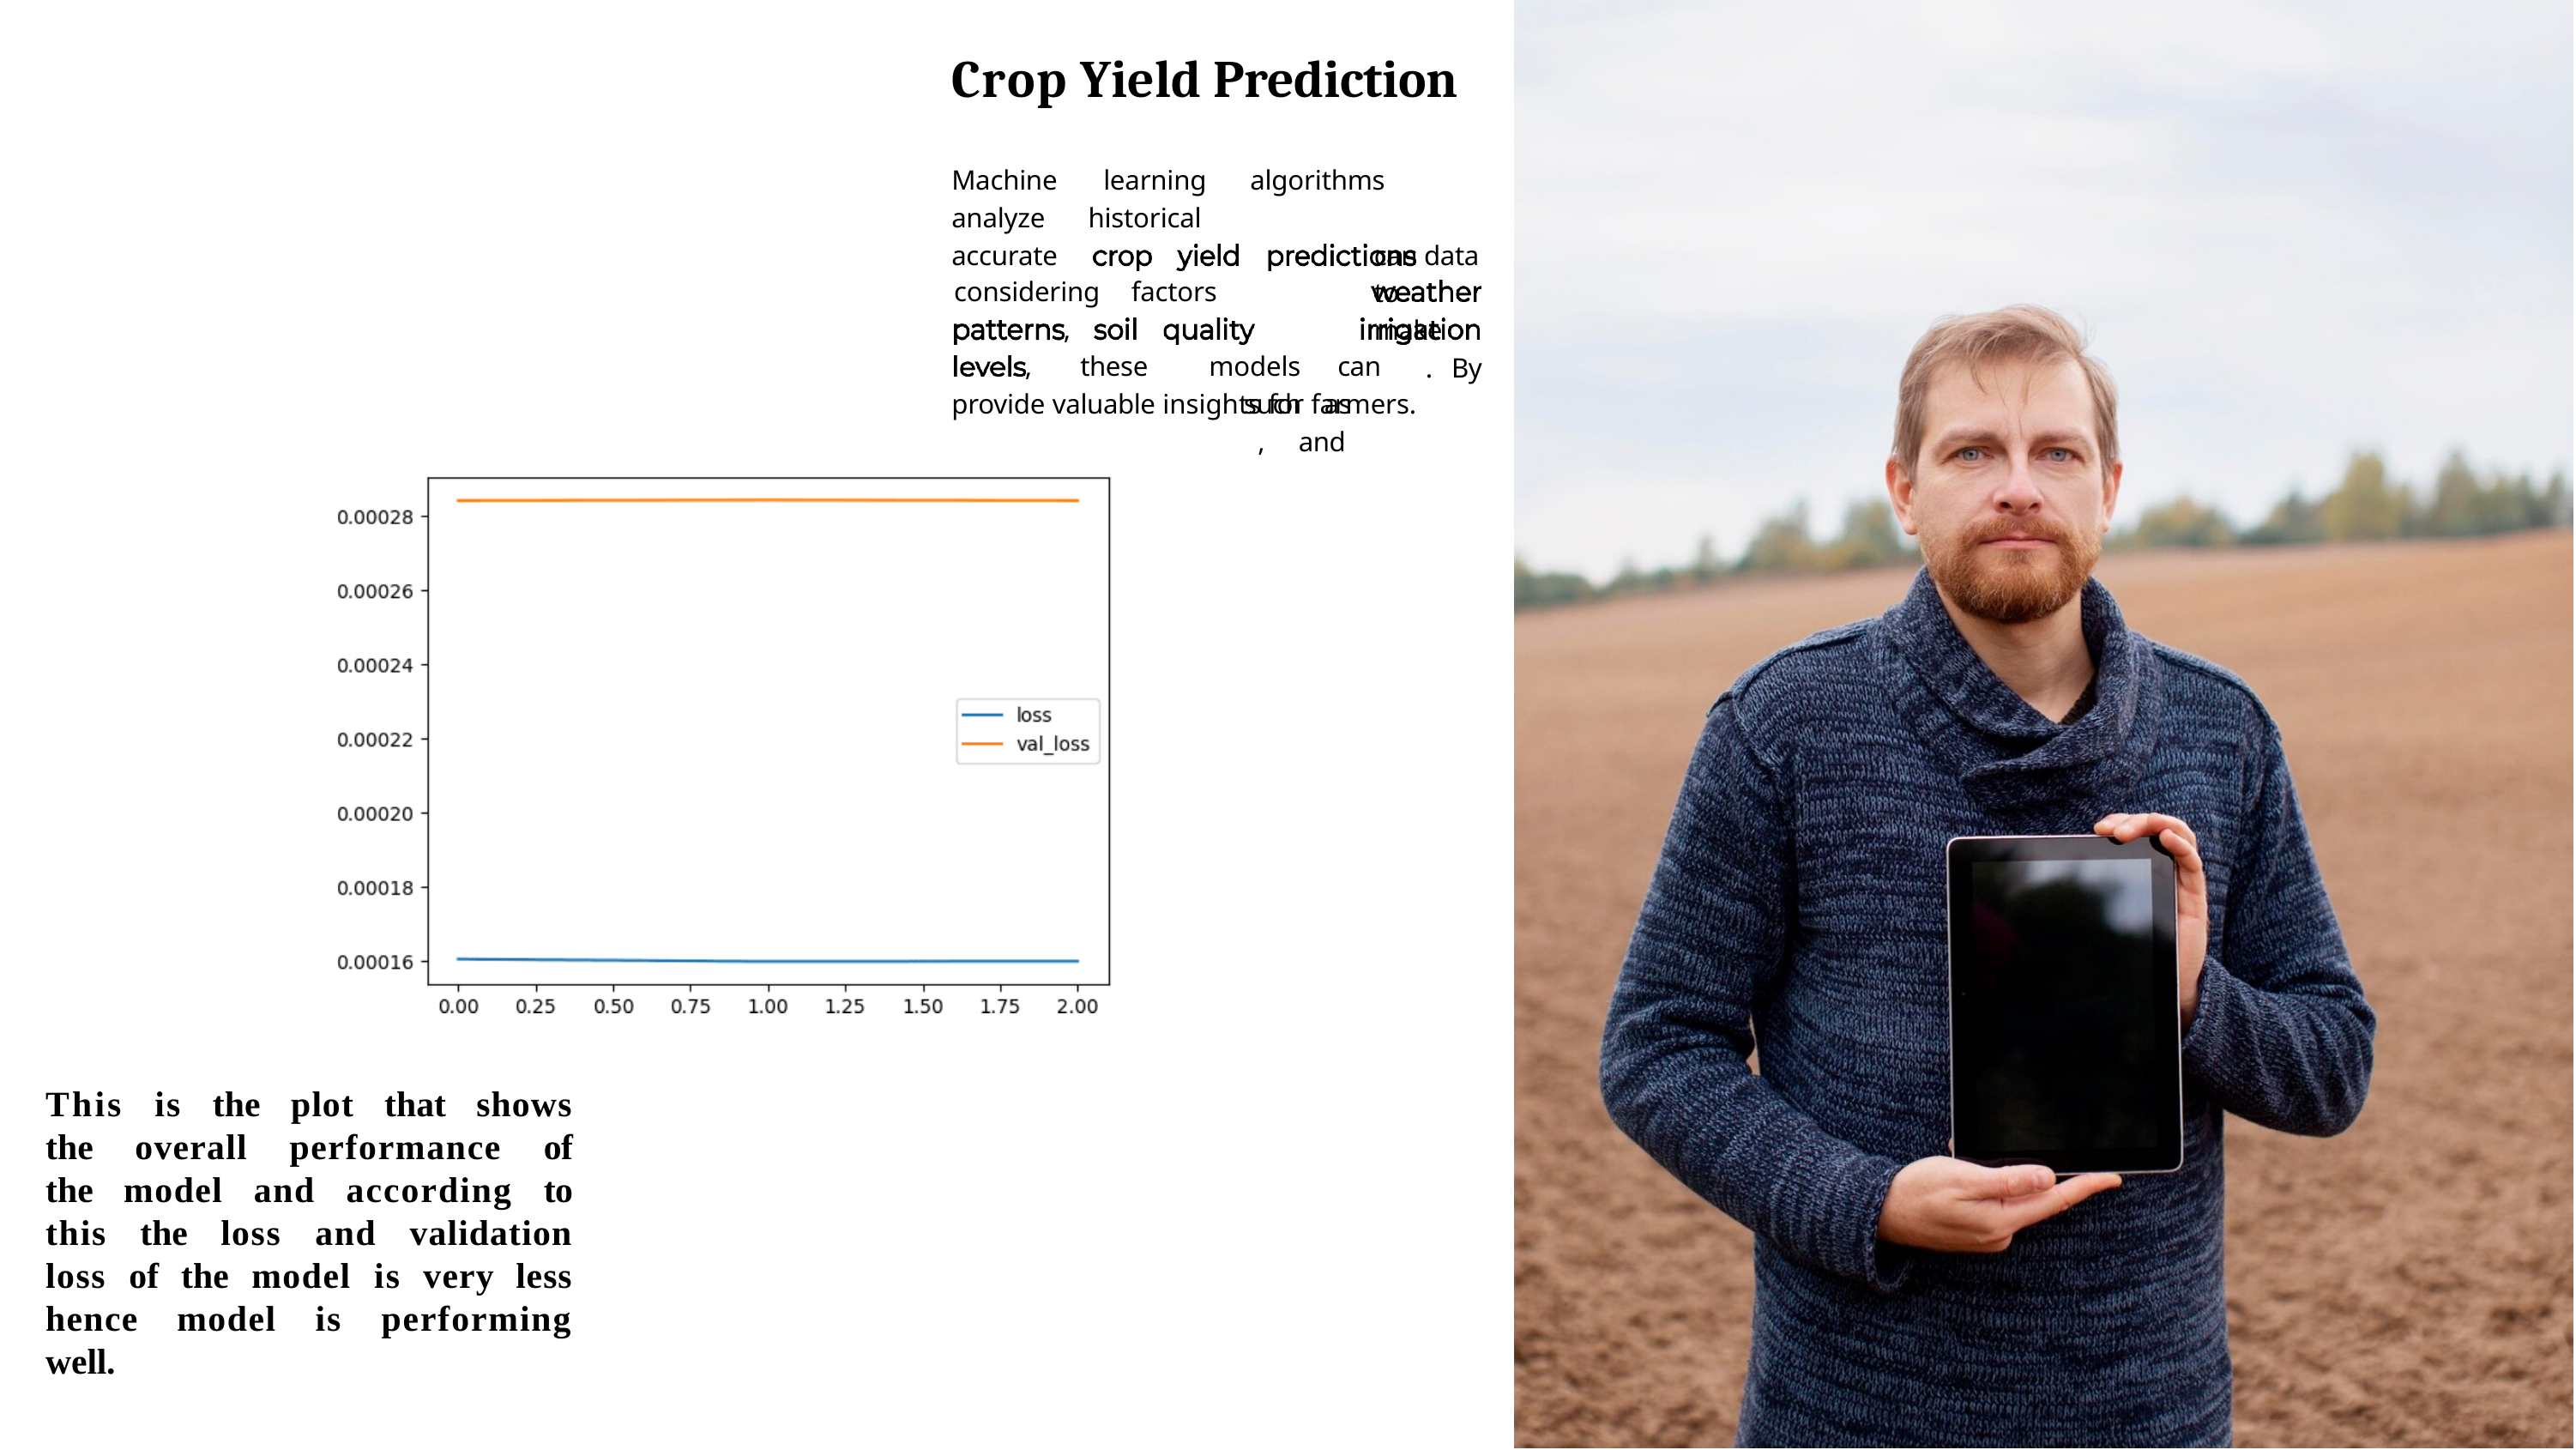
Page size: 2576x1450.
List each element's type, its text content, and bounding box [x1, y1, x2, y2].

text_box considering factors , [950, 267, 1222, 342]
picture [1094, 317, 1255, 345]
text_box Machine analyze accurate [950, 156, 1069, 267]
picture [954, 320, 1065, 345]
text_box algorithms can data to make . By such as , and [1237, 420, 1483, 457]
text_box This is the plot that shows the overall performance of the model and according to this the loss and validation loss of the model is very less hence model is performing well. [43, 1078, 574, 1381]
picture [337, 476, 1112, 1013]
title Crop Yield Prediction [823, 42, 1509, 287]
text_box algorithms can data to make . By such as , and [1237, 278, 1483, 342]
text_box algorithms can data to make . By such as , and [1237, 156, 1483, 282]
picture [1360, 317, 1481, 345]
picture [1370, 280, 1481, 302]
picture [1092, 244, 1416, 271]
picture [954, 355, 1026, 378]
text_box , these models can provide valuable insights for farmers. [950, 342, 1483, 420]
picture [1514, 0, 2574, 1448]
text_box learning historical [1086, 156, 1216, 233]
